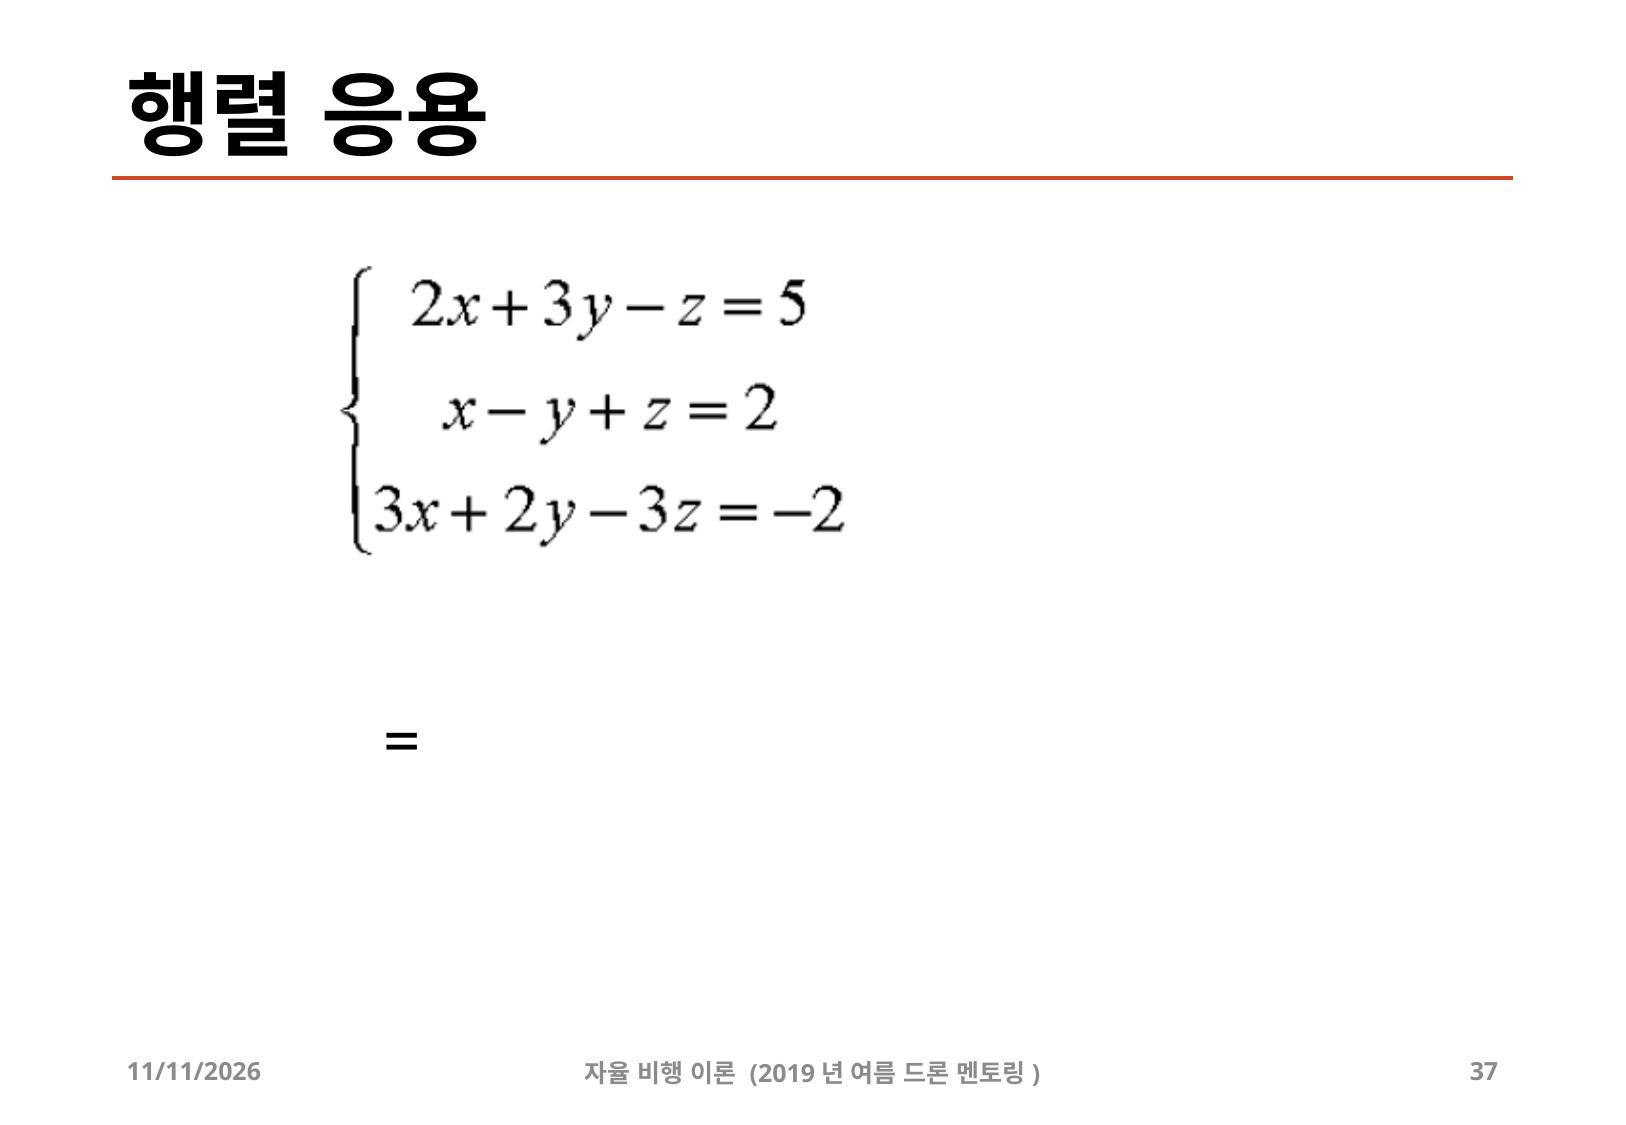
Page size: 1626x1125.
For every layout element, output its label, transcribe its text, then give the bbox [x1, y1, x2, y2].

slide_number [111, 1042, 303, 1103]
title 행렬 응용 [111, 59, 1514, 179]
footer 자율 비행 이론 (2019년 여름 드론 멘토링) [538, 1042, 1087, 1103]
slide_number 37 [1433, 1042, 1514, 1103]
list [316, 240, 881, 580]
